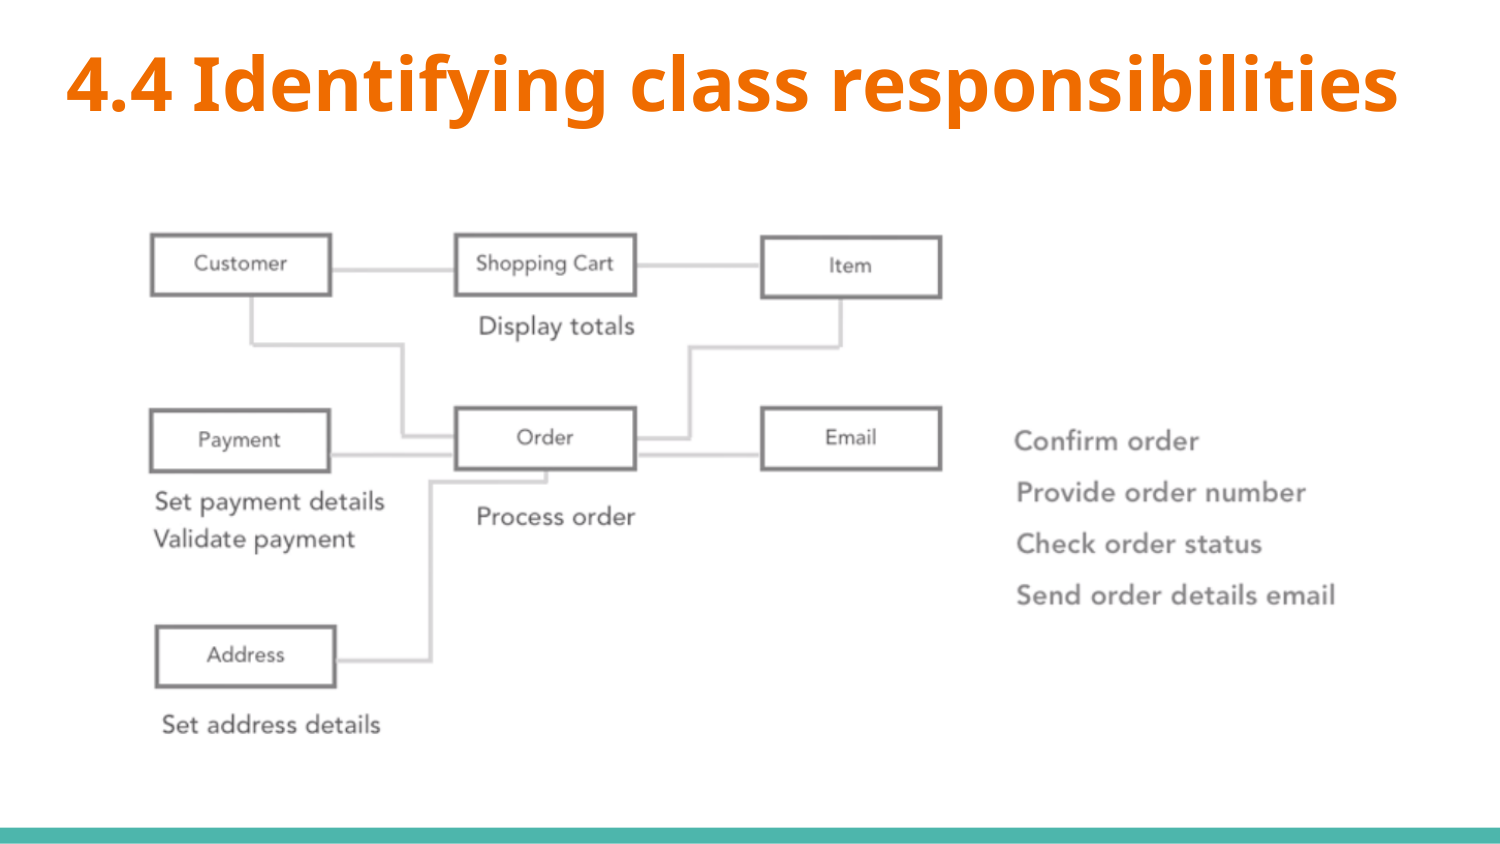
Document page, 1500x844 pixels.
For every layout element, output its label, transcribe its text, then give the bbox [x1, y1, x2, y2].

picture [95, 188, 1405, 794]
title 4.4 Identifying class responsibilities [51, 21, 1449, 138]
